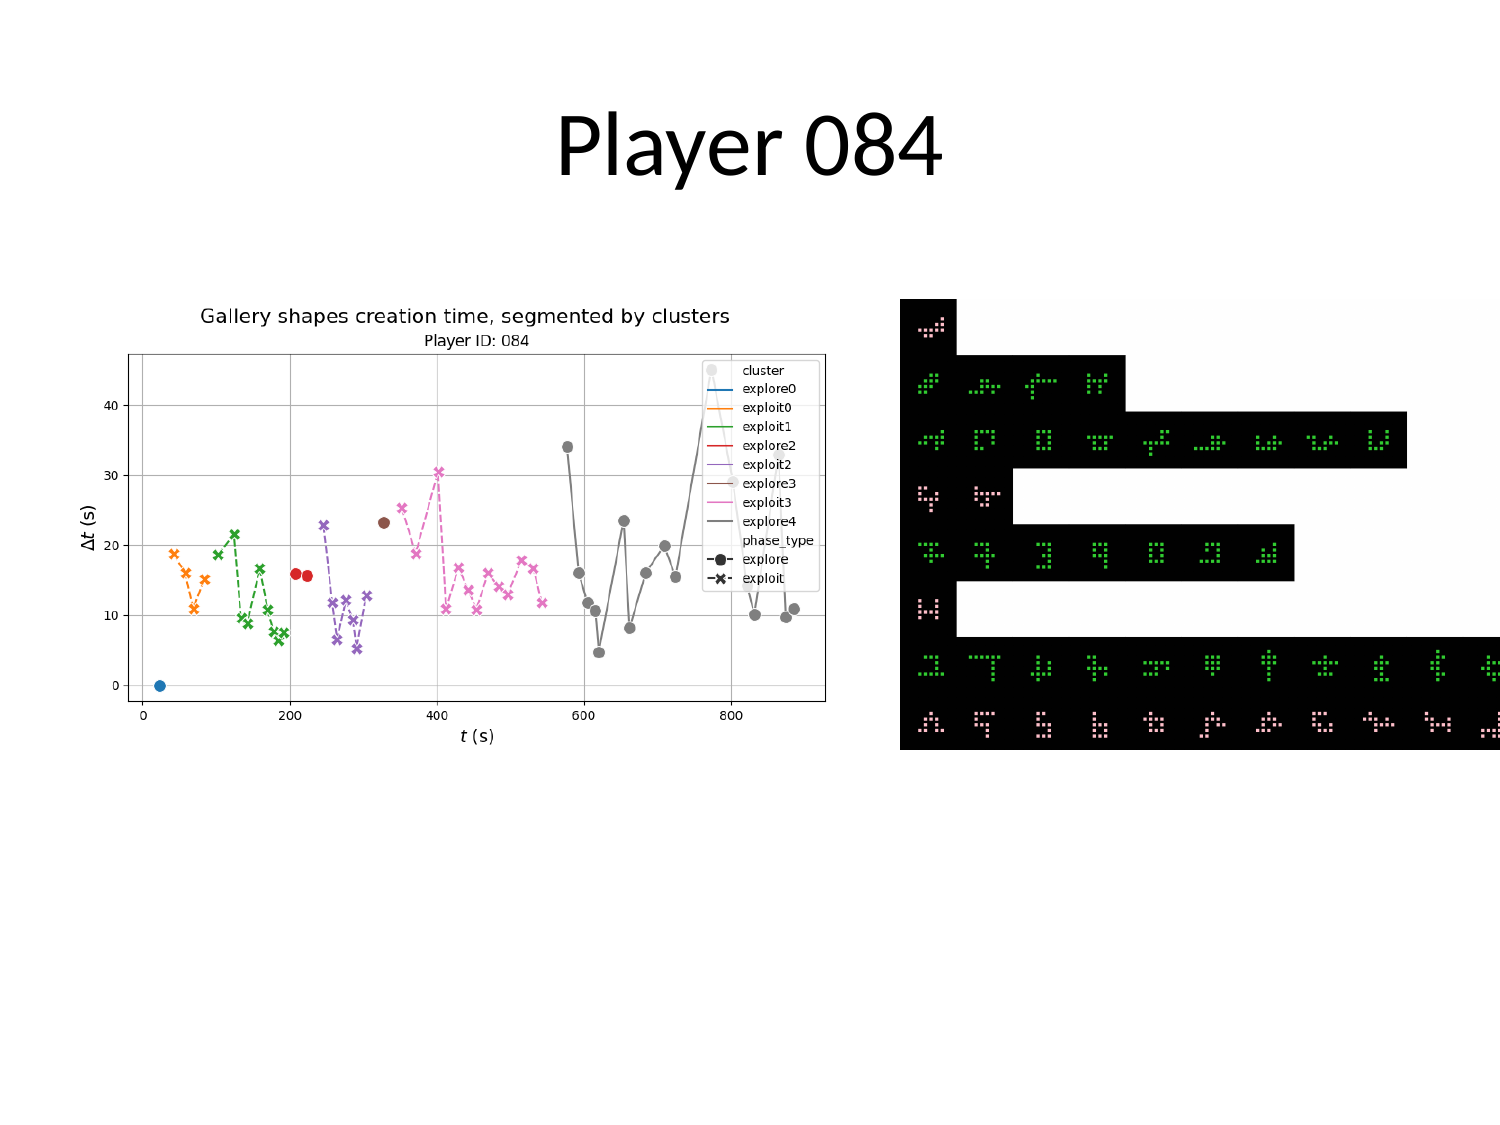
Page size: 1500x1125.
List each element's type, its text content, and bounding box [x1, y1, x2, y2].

picture [14, 299, 1500, 751]
title Player 084 [75, 45, 1425, 233]
